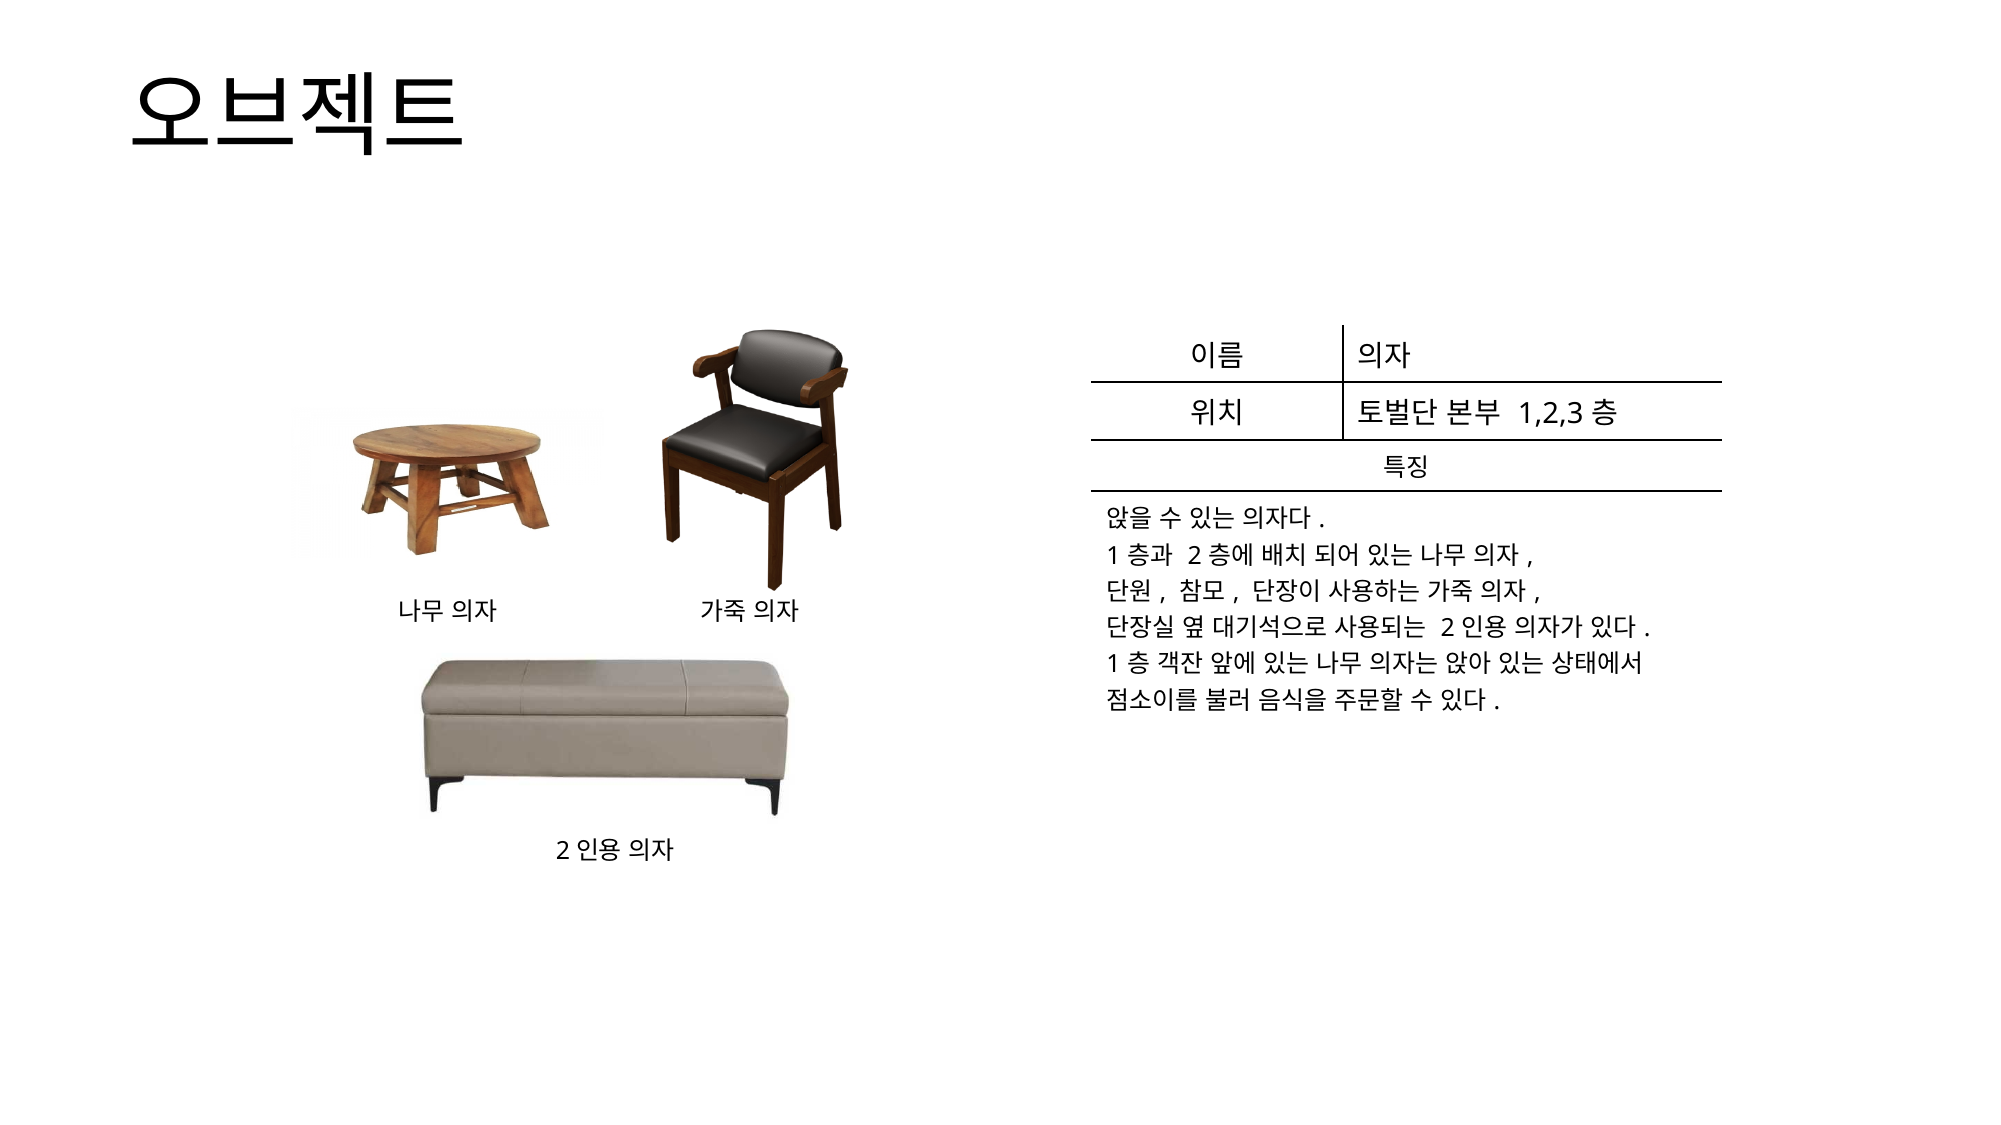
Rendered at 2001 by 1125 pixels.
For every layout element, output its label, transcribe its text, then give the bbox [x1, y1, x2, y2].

table_cell 특징 [1091, 441, 1722, 490]
table_header 의자 [1344, 325, 1722, 381]
picture [291, 407, 604, 558]
table_cell 앉을 수 있는 의자다. 1층과 2층에 배치 되어 있는 나무 의자, 단원, 참모, 단장이 사용하는 가죽 의자, 단장실 옆 대기석으로 사용되는 2인용 의자가 있다. 1층 객잔 앞에 있는 나무 의자는 앉아 있는 상태에서 점소이를 불러 음식을 주문할 수 있다. [1091, 492, 1722, 724]
table_cell 토벌단 본부 1,2,3층 [1344, 383, 1722, 439]
table_header 이름 [1091, 325, 1342, 381]
picture [615, 324, 885, 595]
picture [397, 632, 811, 834]
text_box 가죽 의자 [677, 595, 823, 633]
text_box 2인용 의자 [529, 834, 701, 872]
text_box 오브젝트 [113, 47, 1886, 190]
text_box 나무 의자 [375, 587, 521, 633]
table_cell 위치 [1091, 383, 1342, 439]
